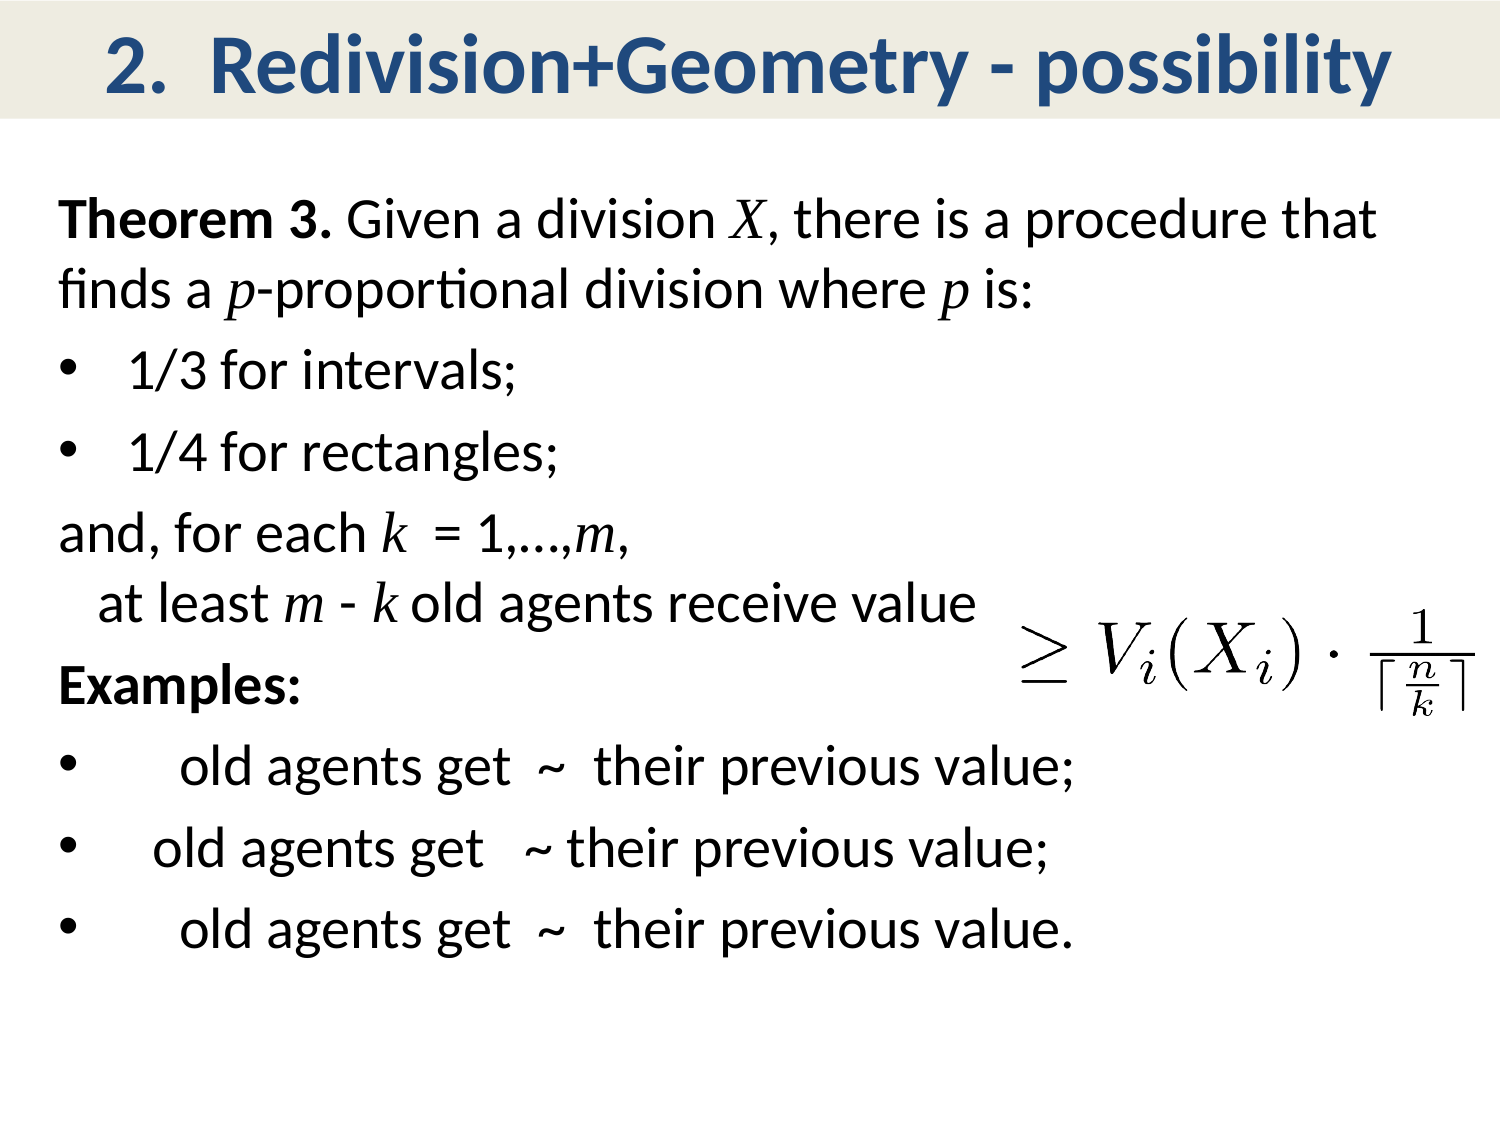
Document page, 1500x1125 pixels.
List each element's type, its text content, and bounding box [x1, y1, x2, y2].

title 2. Redivision+Geometry - possibility [0, 0, 1500, 119]
picture [1021, 609, 1475, 717]
